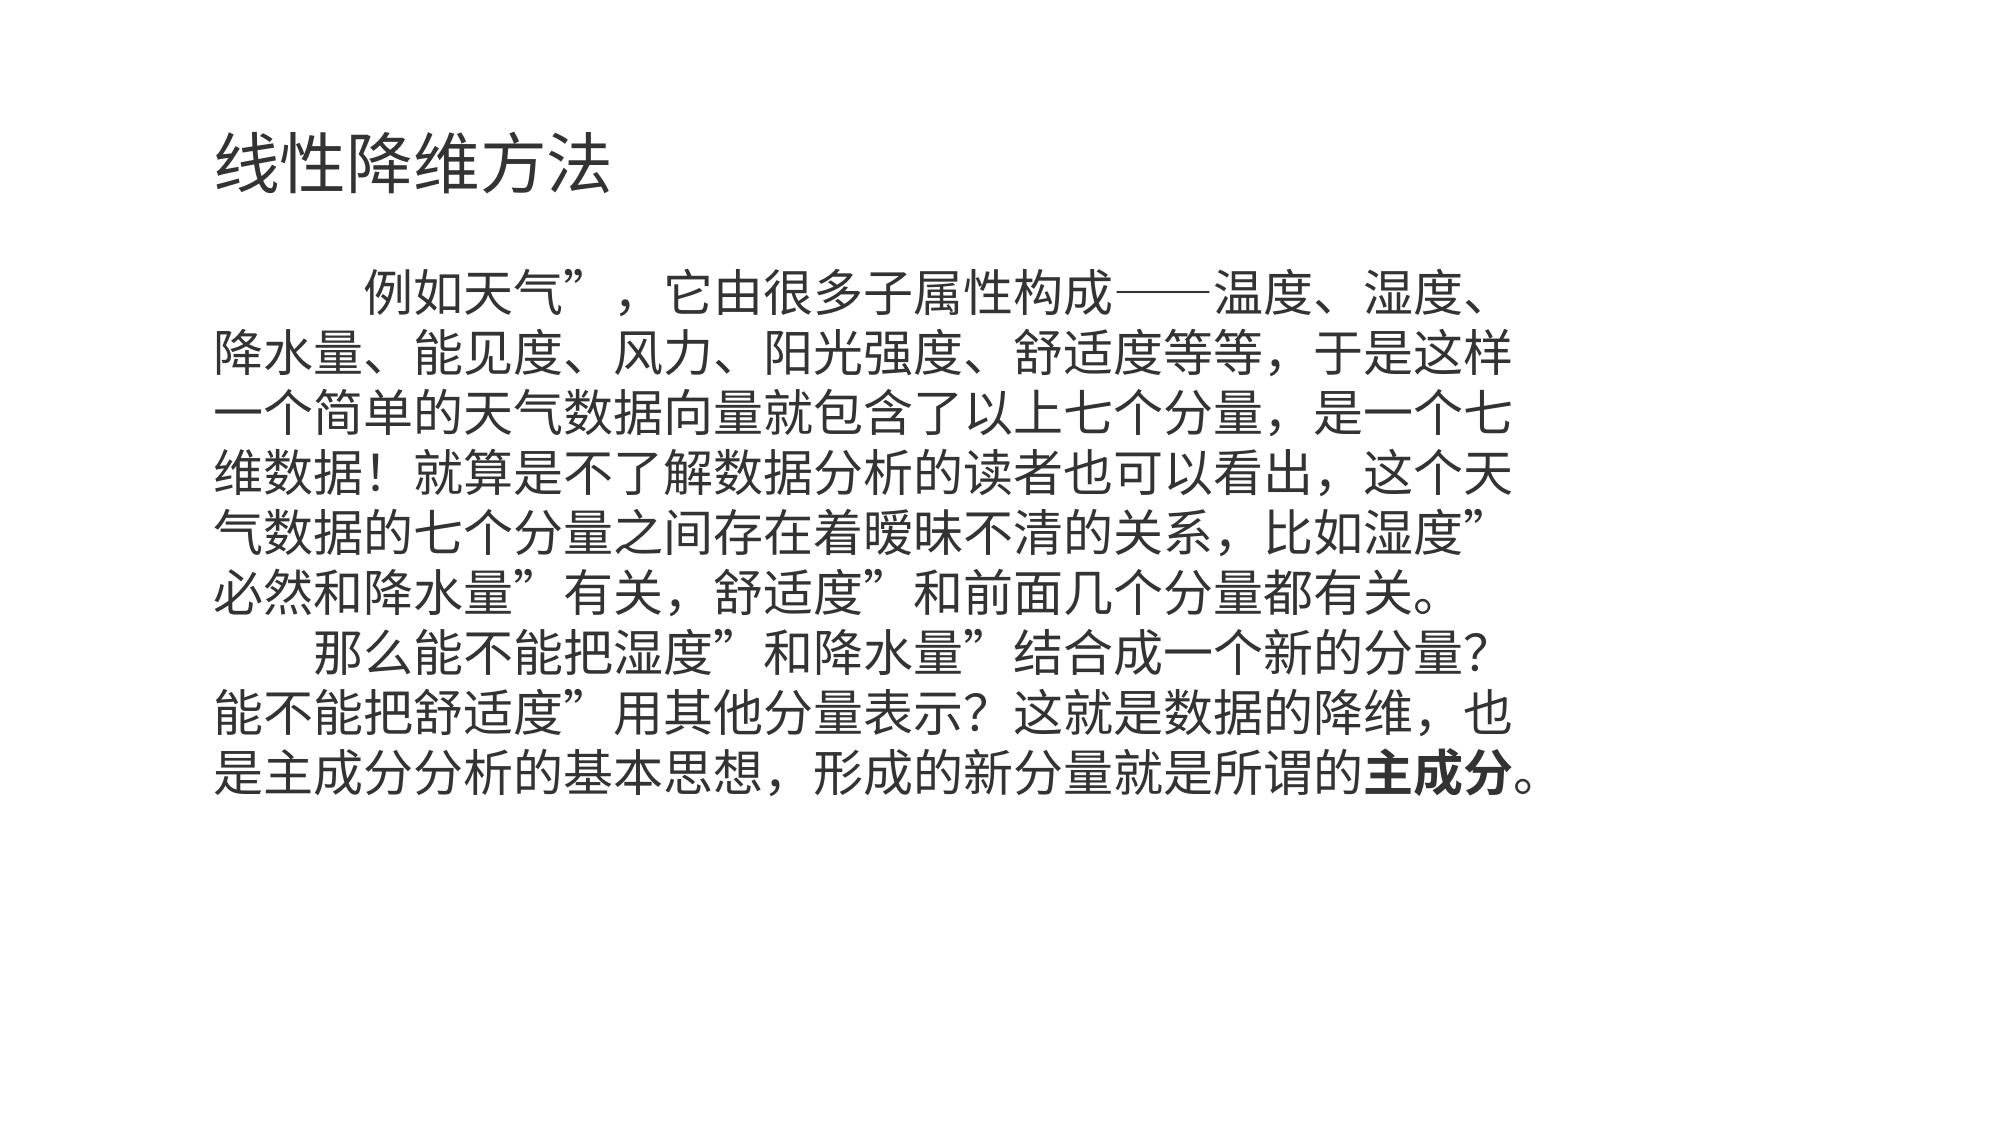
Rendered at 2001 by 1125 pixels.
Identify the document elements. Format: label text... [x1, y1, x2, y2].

text_box 线性降维方法 例如天气”，它由很多子属性构成——温度、湿度、降水量、能见度、风力、阳光强度、舒适度等等，于是这样一个简单的天气数据向量就包含了以上七个分量，是一个七维数据！就算是不了解数据分析的读者也可以看出，这个天气数据的七个分量之间存在着暧昧不清的关系，比如湿度”必然和降水量”有关，舒适度”和前面几个分量都有关。 那么能不能把湿度”和降水量”结合成一个新的分量？能不能把舒适度”用其他分量表示？这就是数据的降维，也是主成分分析的基本思想，形成的新分量就是所谓的主成分。 [198, 114, 1530, 810]
